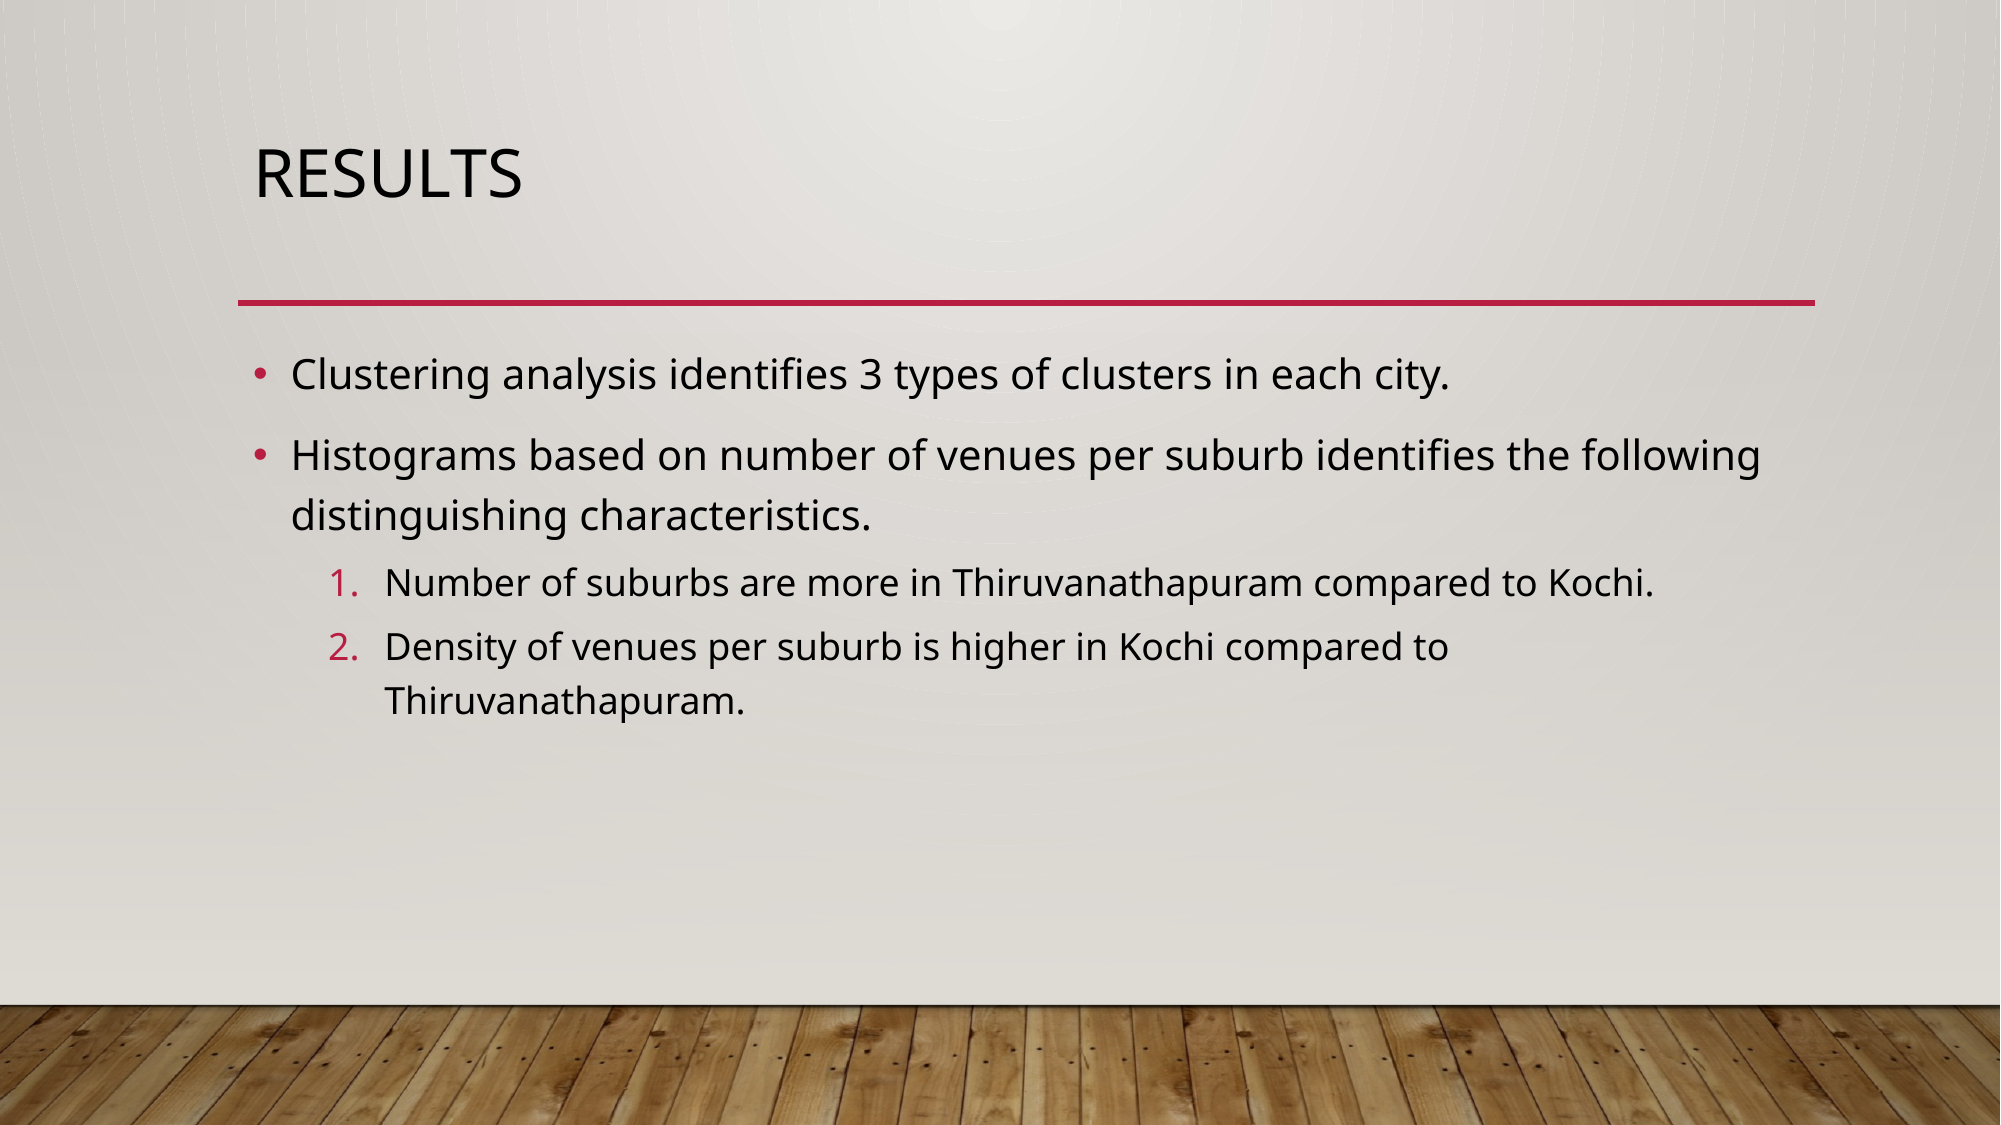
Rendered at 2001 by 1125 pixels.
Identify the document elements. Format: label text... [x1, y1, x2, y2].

picture [0, 1005, 2000, 1125]
list Clustering analysis identifies 3 types of clusters in each city. Histograms based on number of venues per suburb identifies the following distinguishing characteristics. Number of suburbs are more in Thiruvanathapuram compared to Kochi. Density of venues per suburb is higher in Kochi compared to Thiruvanathapuram. [238, 330, 1814, 791]
title Results [238, 131, 1814, 305]
